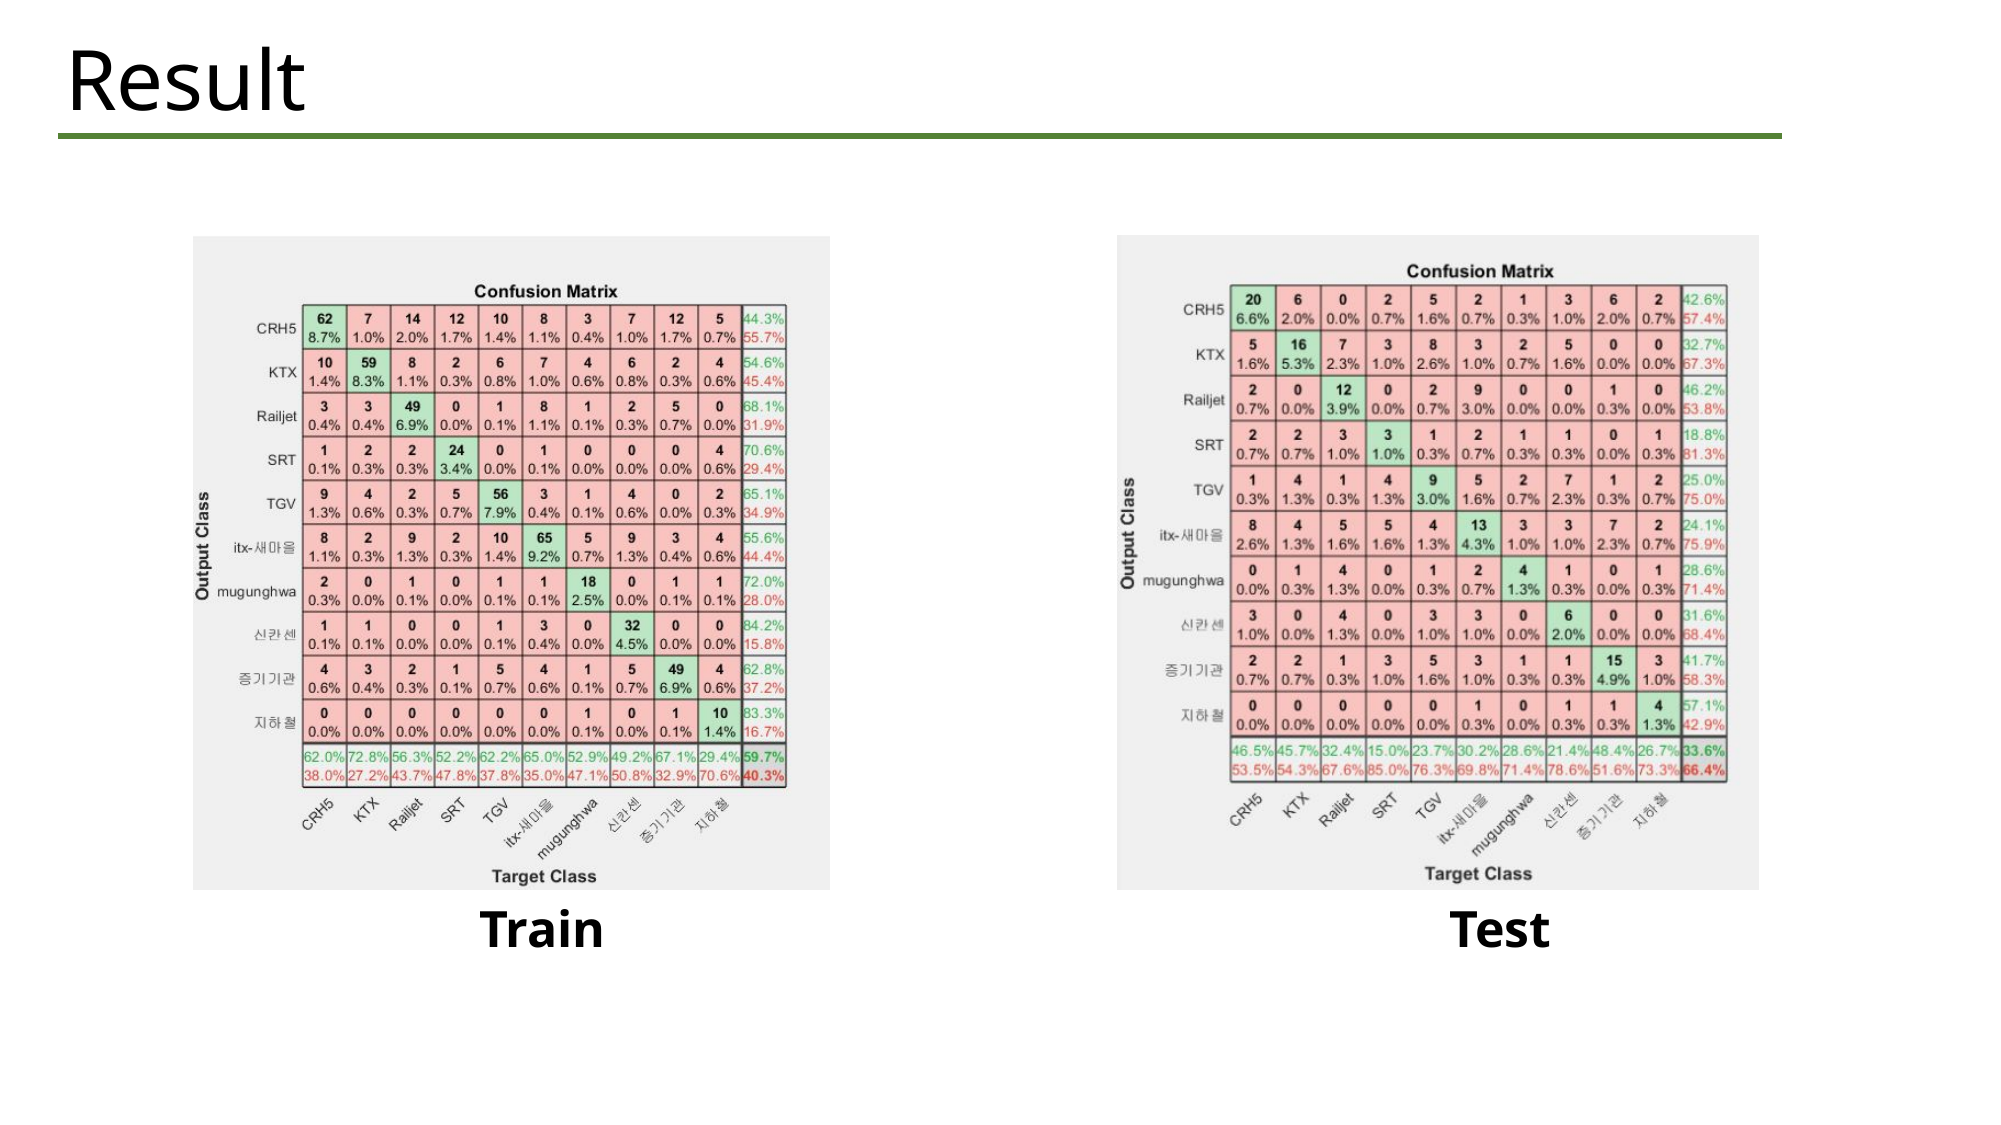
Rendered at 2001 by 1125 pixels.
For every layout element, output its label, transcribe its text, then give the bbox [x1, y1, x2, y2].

picture [1117, 235, 1759, 890]
text_box Result [50, 19, 322, 135]
picture [193, 235, 830, 890]
text_box Train [464, 890, 621, 965]
text_box Test [1434, 890, 1566, 965]
